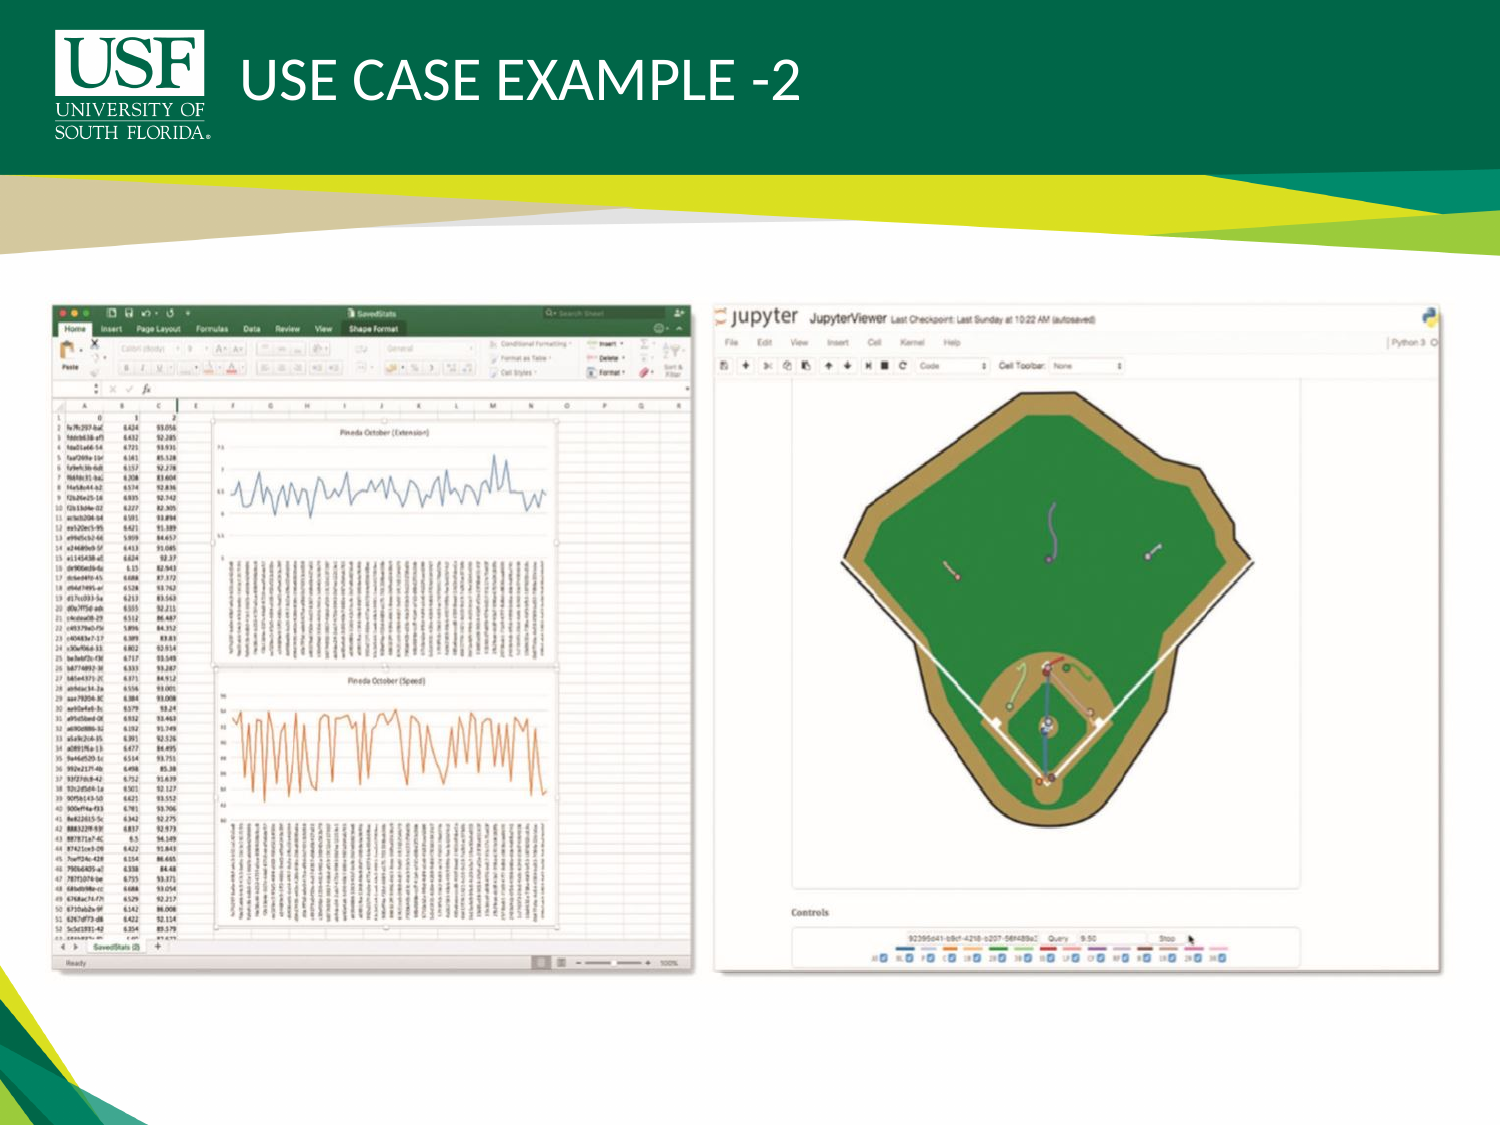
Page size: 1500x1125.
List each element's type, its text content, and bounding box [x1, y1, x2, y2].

picture [0, 0, 1500, 1125]
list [45, 297, 1455, 985]
title Use case example -2 [224, 0, 1425, 151]
